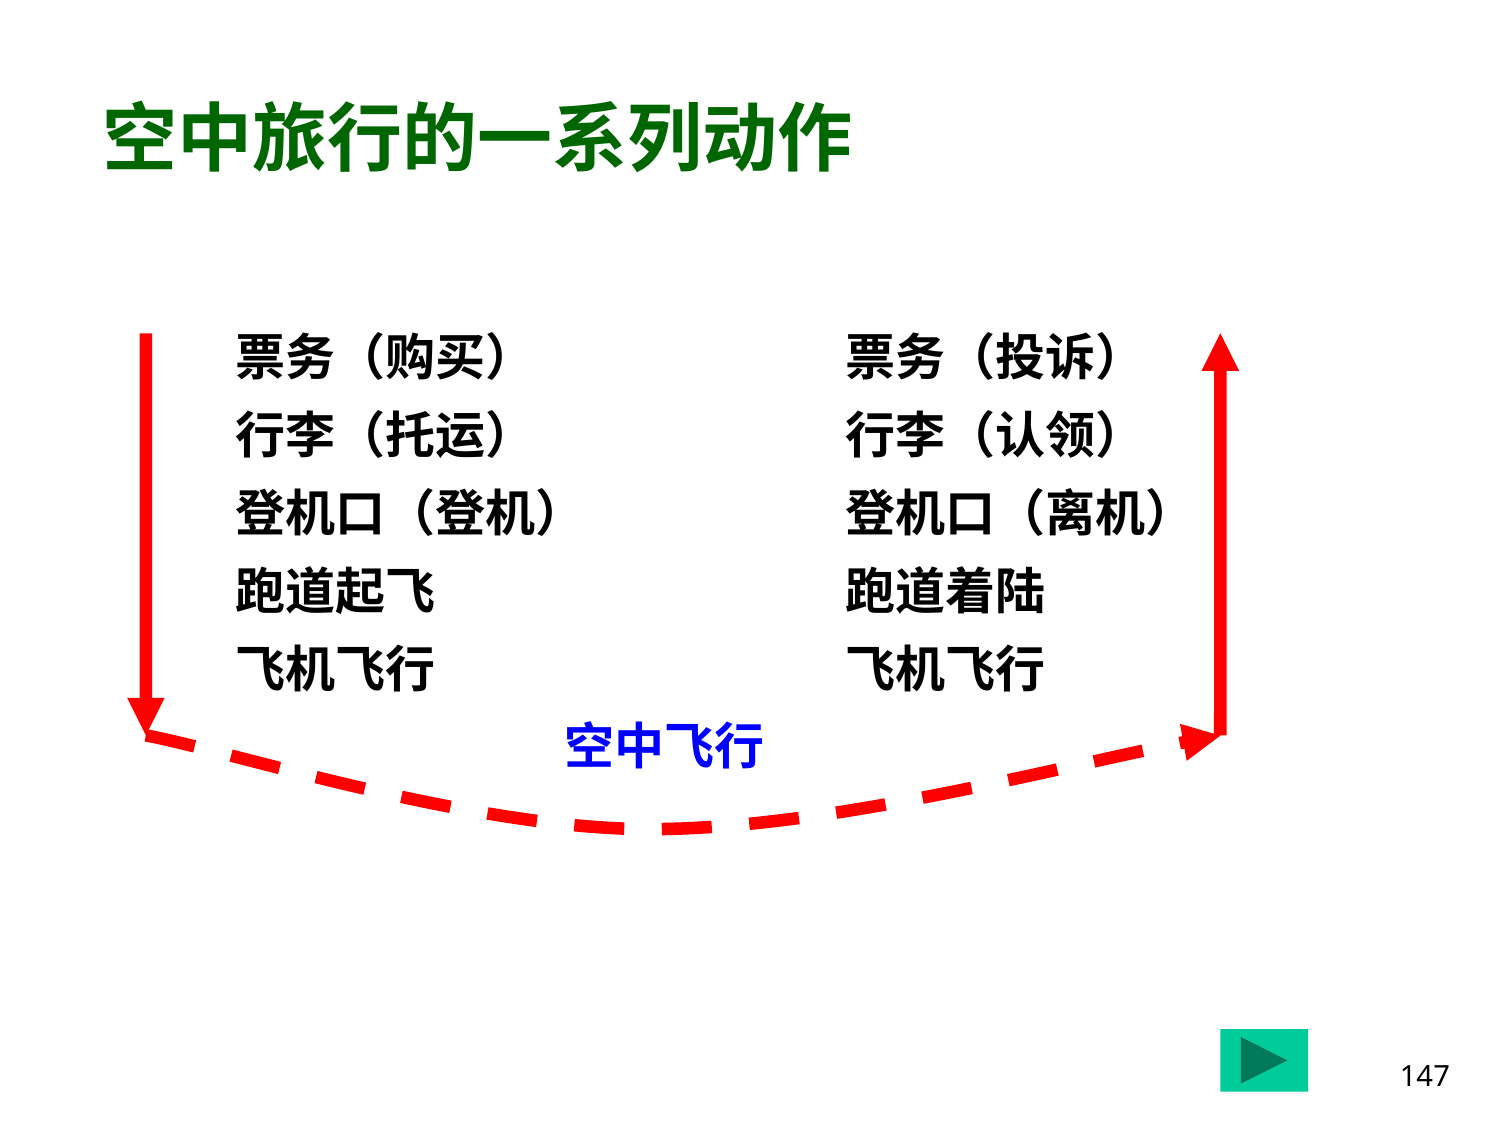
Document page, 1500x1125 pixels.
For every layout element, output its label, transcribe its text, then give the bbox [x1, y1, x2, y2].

text_box [1220, 1029, 1309, 1092]
slide_number 147 [1362, 1050, 1466, 1125]
text_box [139, 333, 153, 735]
title 空中旅行的一系列动作 [87, 67, 1466, 204]
text_box [1221, 334, 1227, 346]
text_box 票务（投诉） 行李（认领） 登机口（离机） 跑道着陆 飞机飞行 [830, 300, 1221, 705]
text_box 空中飞行 [549, 688, 805, 782]
text_box [145, 731, 1220, 830]
text_box 票务（购买） 行李（托运） 登机口（登机） 跑道起飞 飞机飞行 [220, 300, 607, 705]
